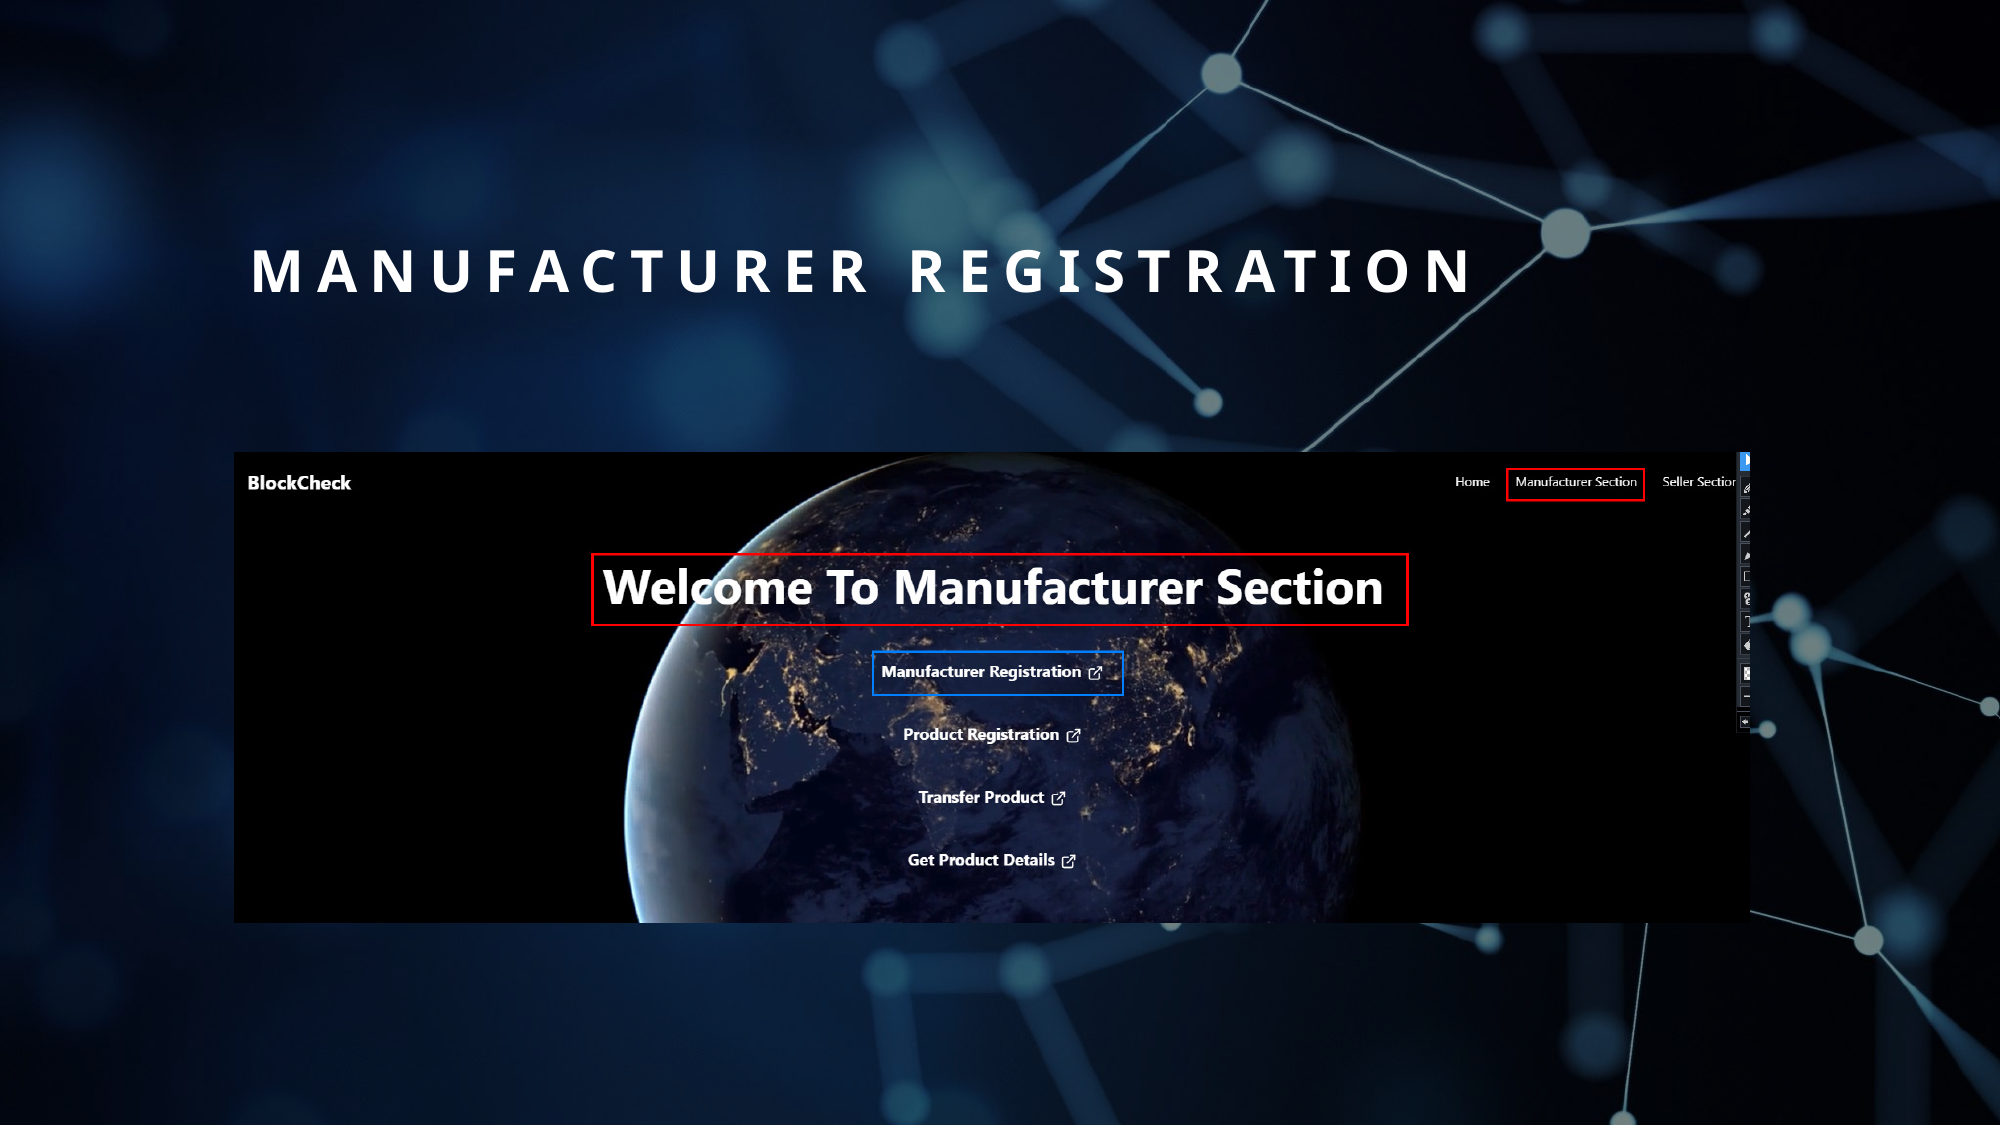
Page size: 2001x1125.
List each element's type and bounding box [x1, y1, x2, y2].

picture [0, 0, 2000, 1125]
list [234, 452, 1750, 923]
